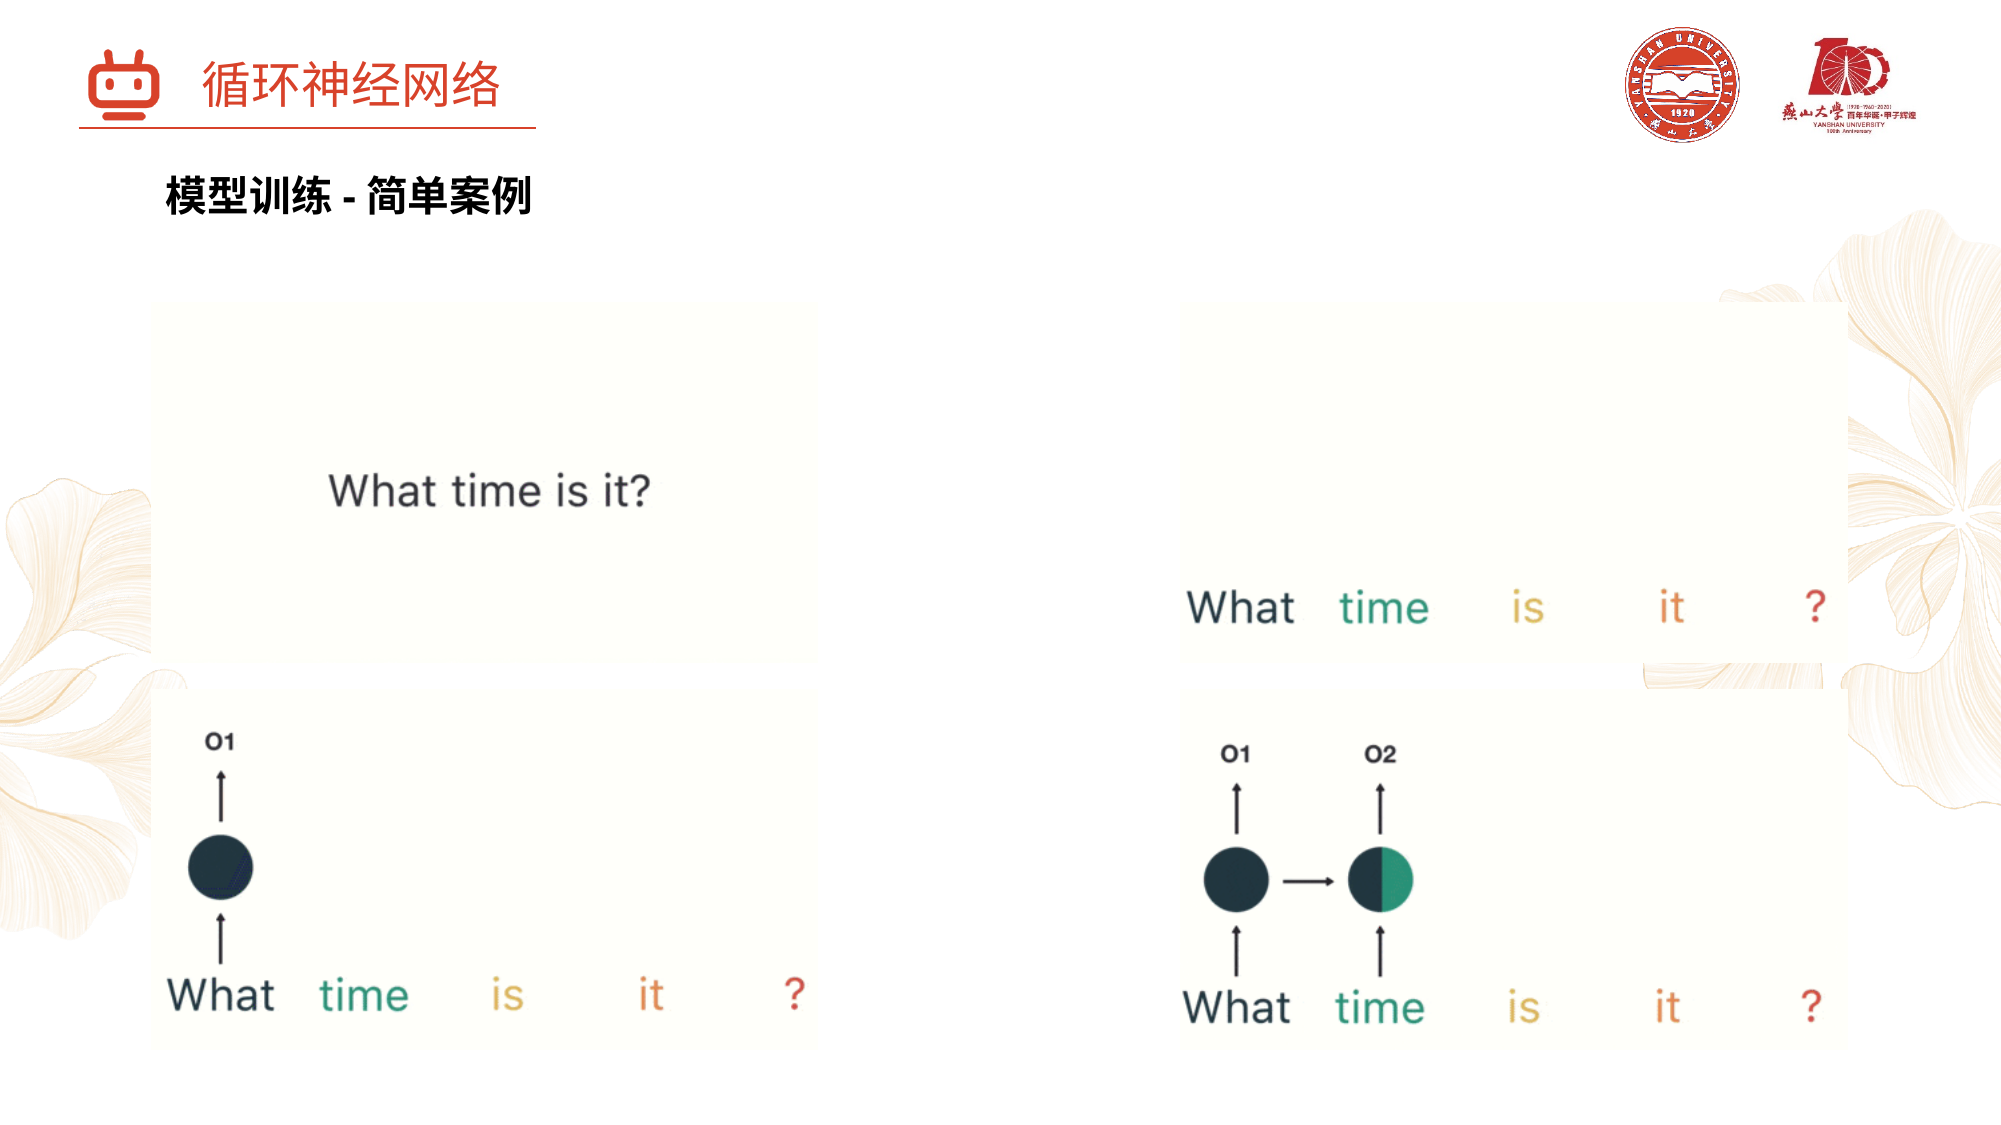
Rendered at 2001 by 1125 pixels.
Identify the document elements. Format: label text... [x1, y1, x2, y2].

text_box 循环神经网络 [186, 46, 517, 121]
picture [1180, 188, 2001, 1050]
picture [78, 39, 169, 127]
text_box 模型训练-简单案例 [151, 161, 891, 227]
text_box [1624, 22, 1939, 147]
picture [0, 302, 818, 1050]
